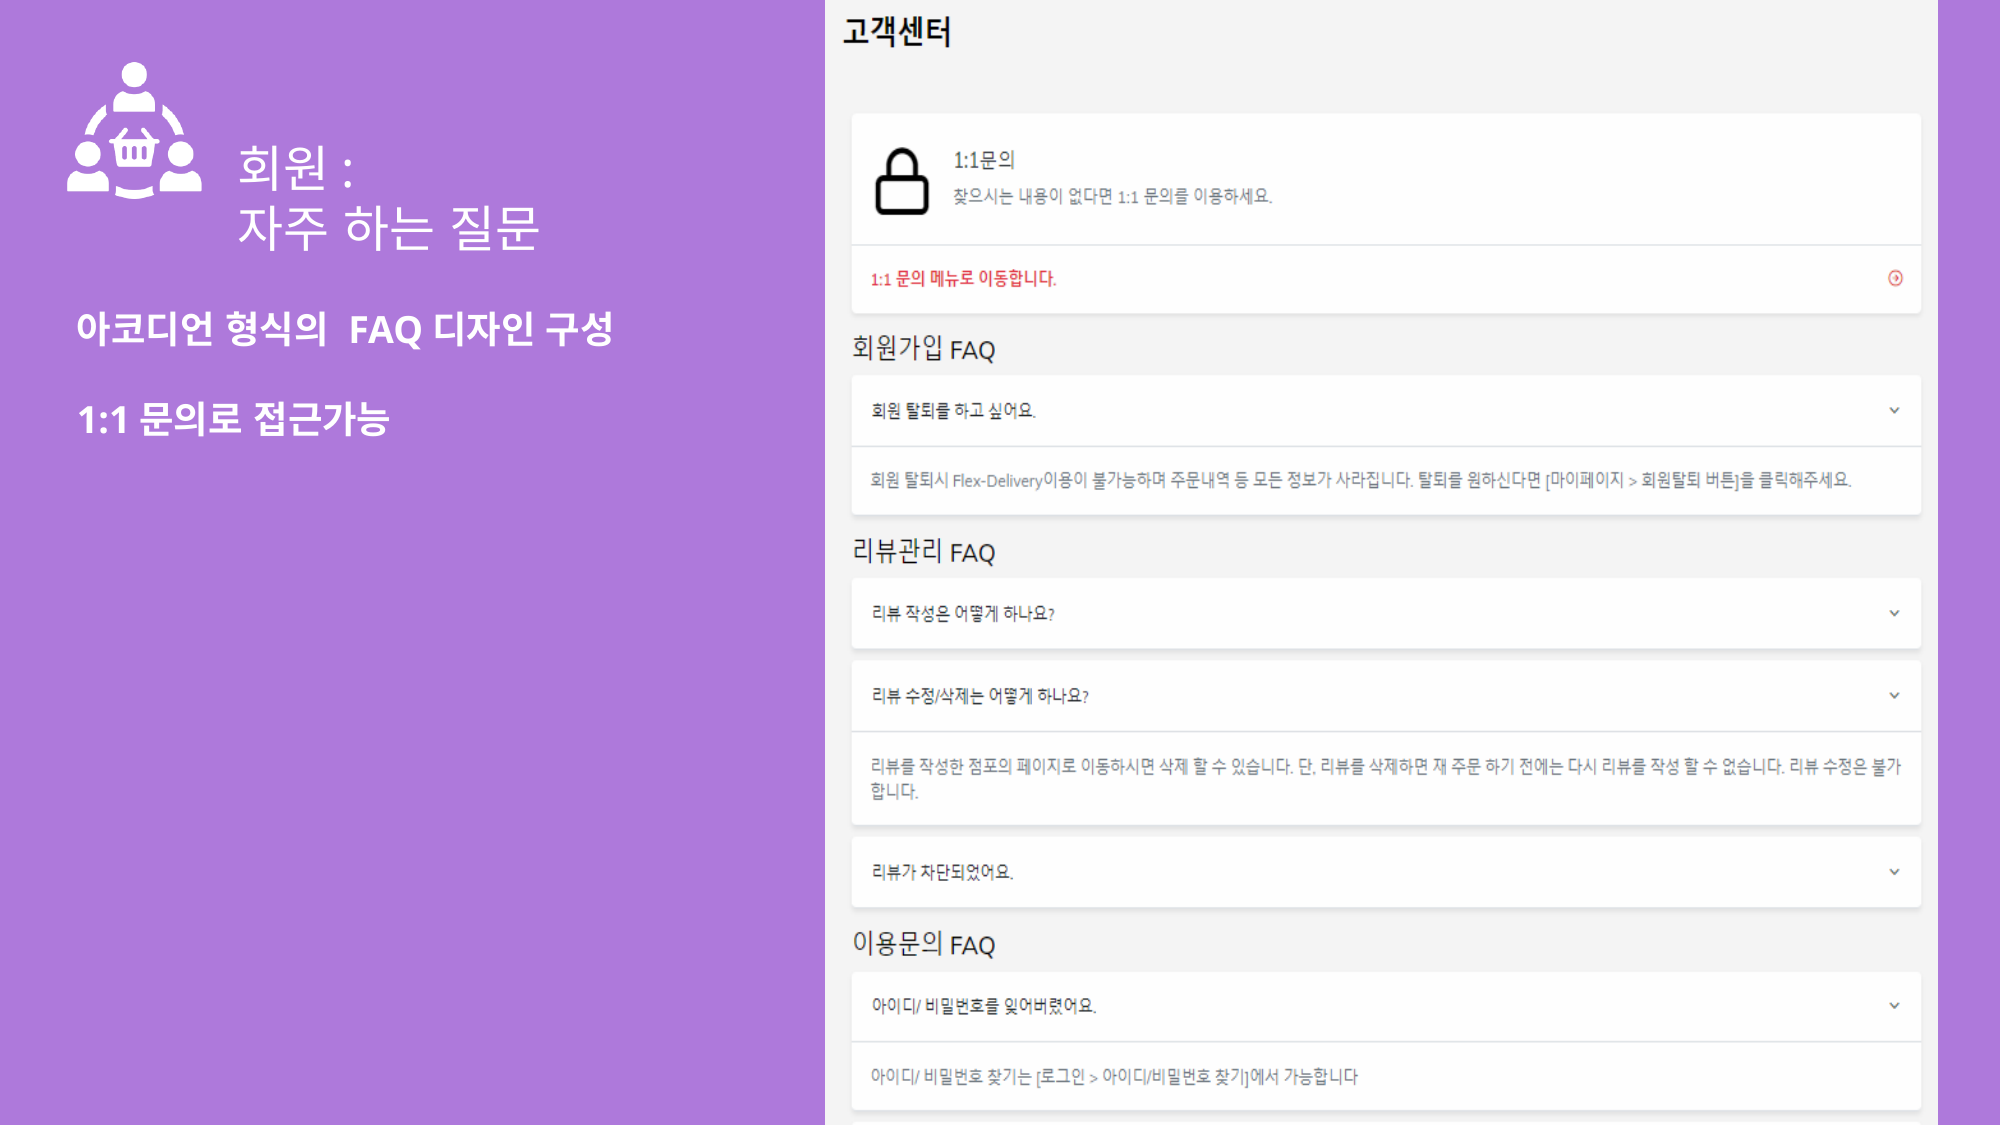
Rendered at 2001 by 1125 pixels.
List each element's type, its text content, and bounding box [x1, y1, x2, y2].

text_box 아코디언 형식의 FAQ디자인 구성 1:1문의로 접근가능 [62, 299, 667, 449]
picture [825, 0, 1938, 1125]
text_box 회원: 자주 하는 질문 [223, 129, 825, 265]
picture [62, 58, 206, 202]
